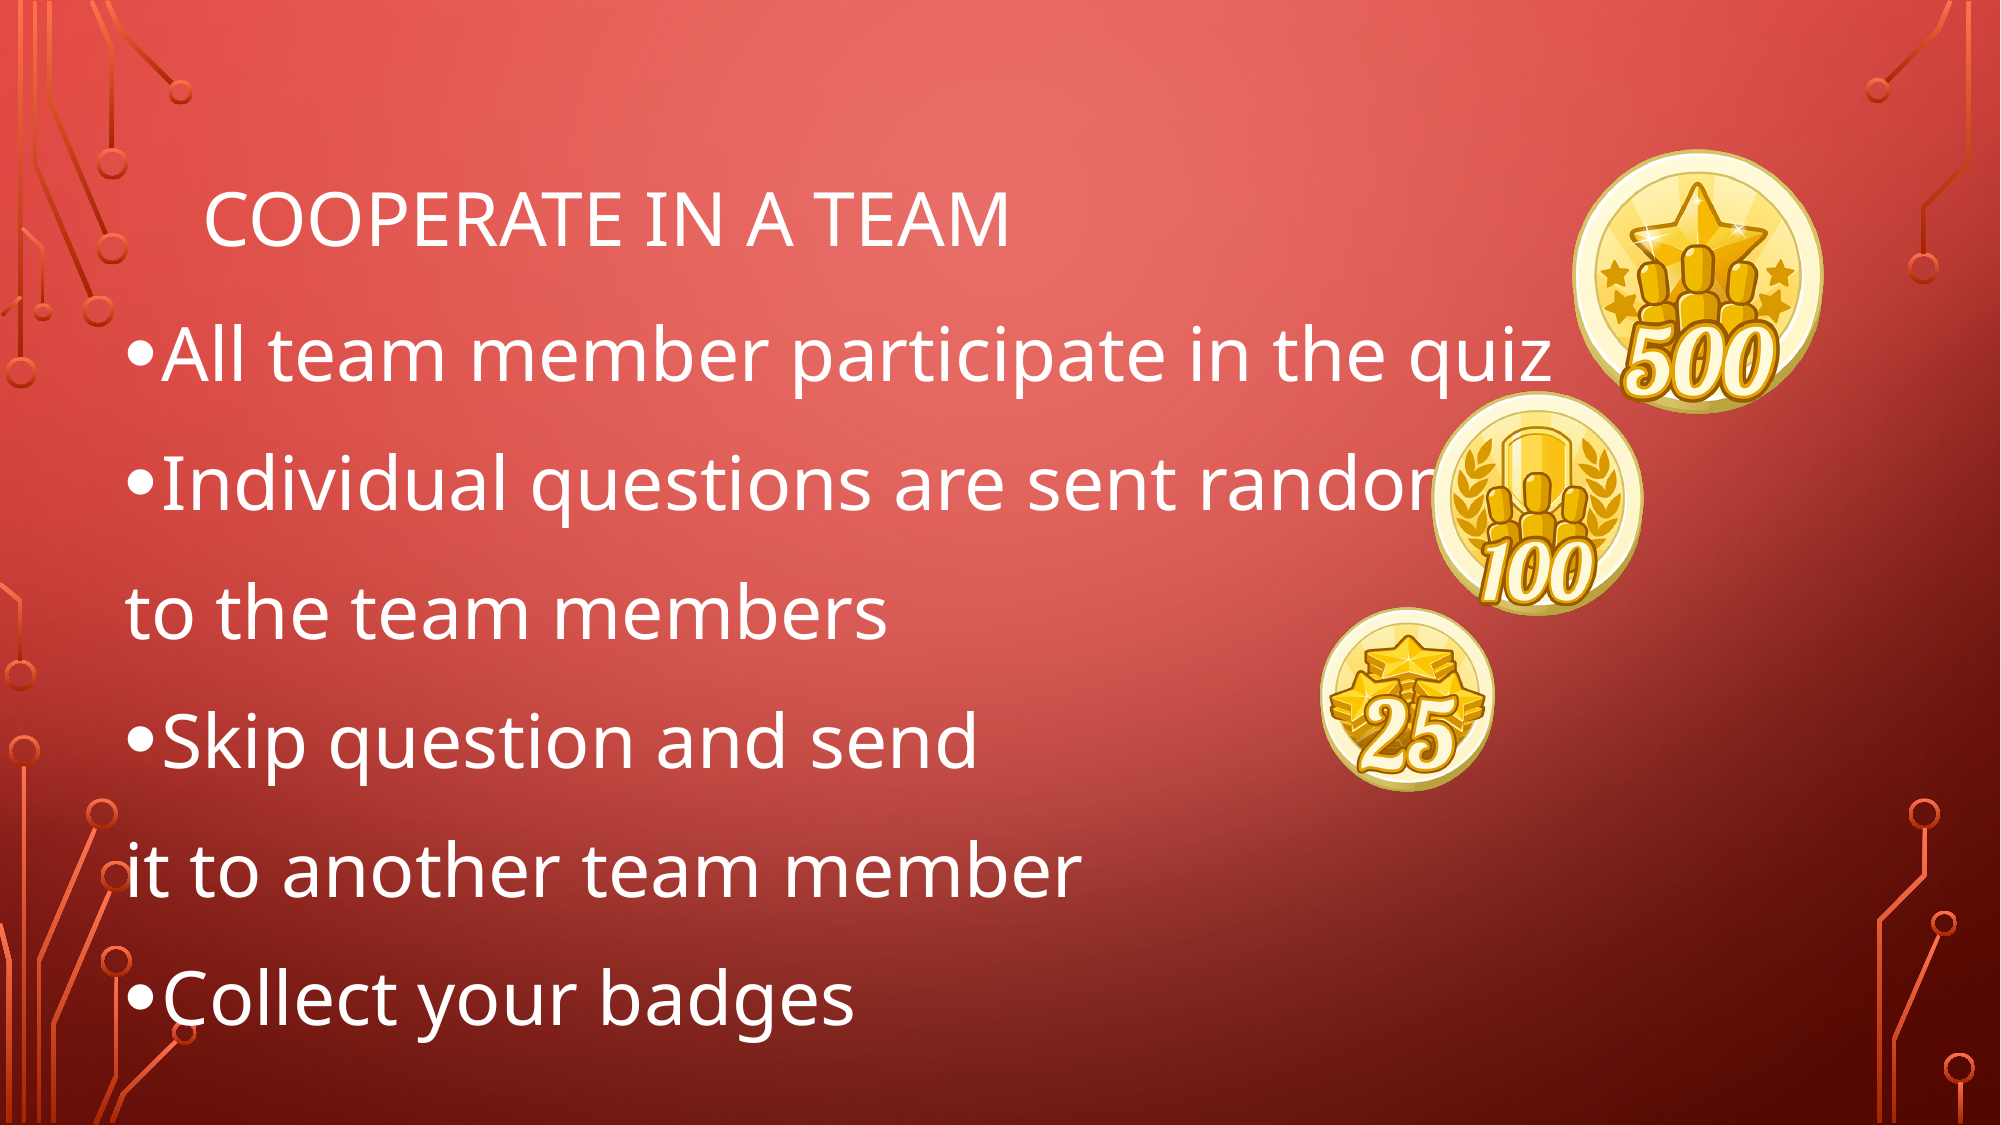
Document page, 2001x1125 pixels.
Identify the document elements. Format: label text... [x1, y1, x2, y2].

picture [1315, 149, 1830, 793]
title Cooperate in A team [187, 101, 1813, 281]
list All team member participate in the quiz Individual questions are sent randomly to the team members Skip question and send it to another team member Collect your badges [109, 281, 1735, 1085]
